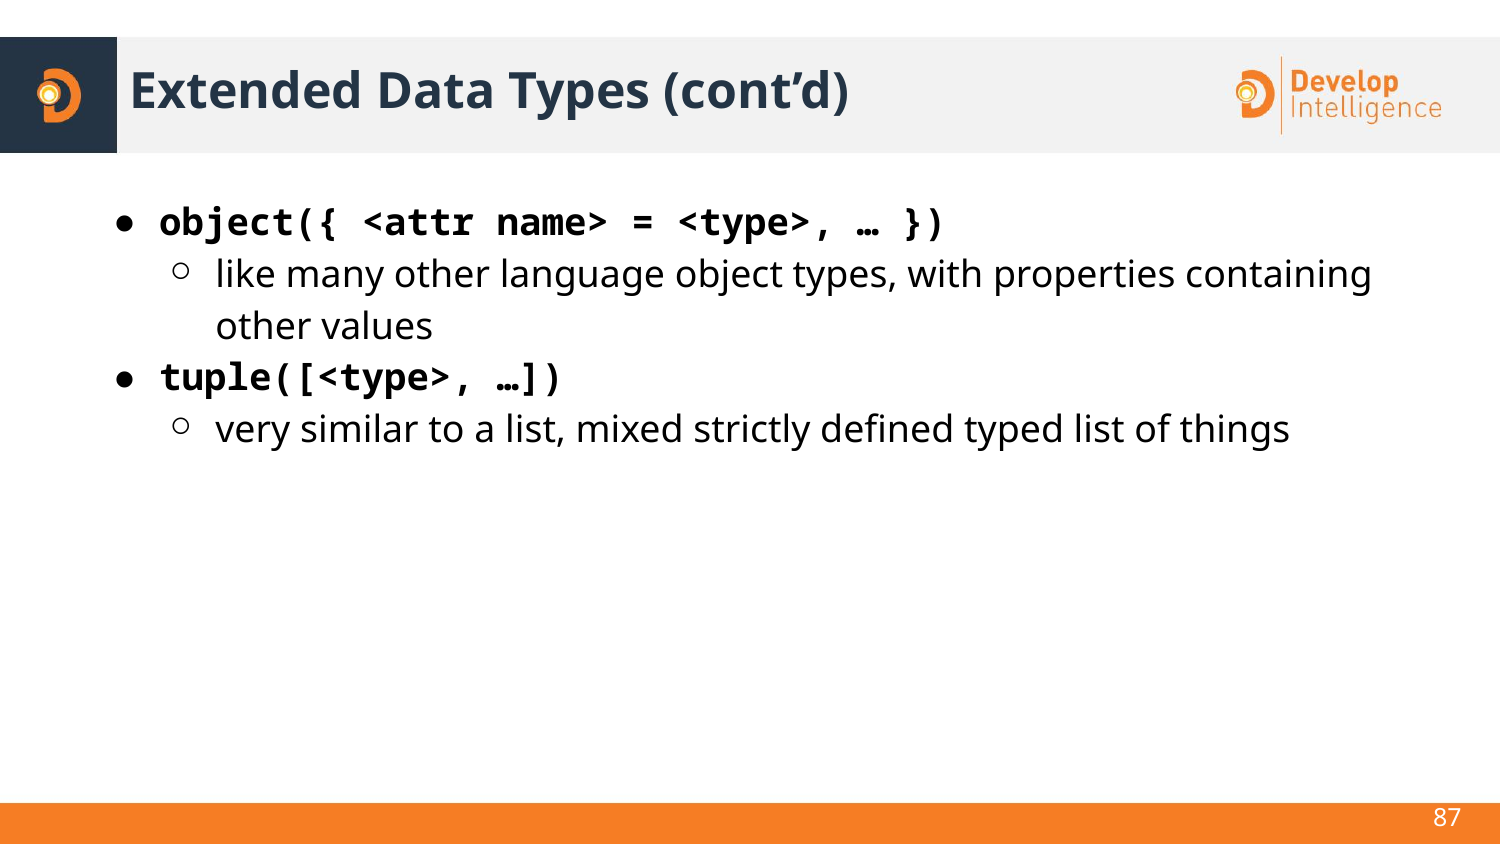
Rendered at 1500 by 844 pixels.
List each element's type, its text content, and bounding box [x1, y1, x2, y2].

list object({ <attr name> = <type>, … }) like many other language object types, with properties containing other values tuple([<type>, …]) very similar to a list, mixed strictly defined typed list of things [102, 185, 1397, 759]
title Extended Data Types (cont’d) [118, 36, 1500, 148]
picture [0, 0, 1500, 844]
slide_number 87 [1396, 800, 1499, 838]
